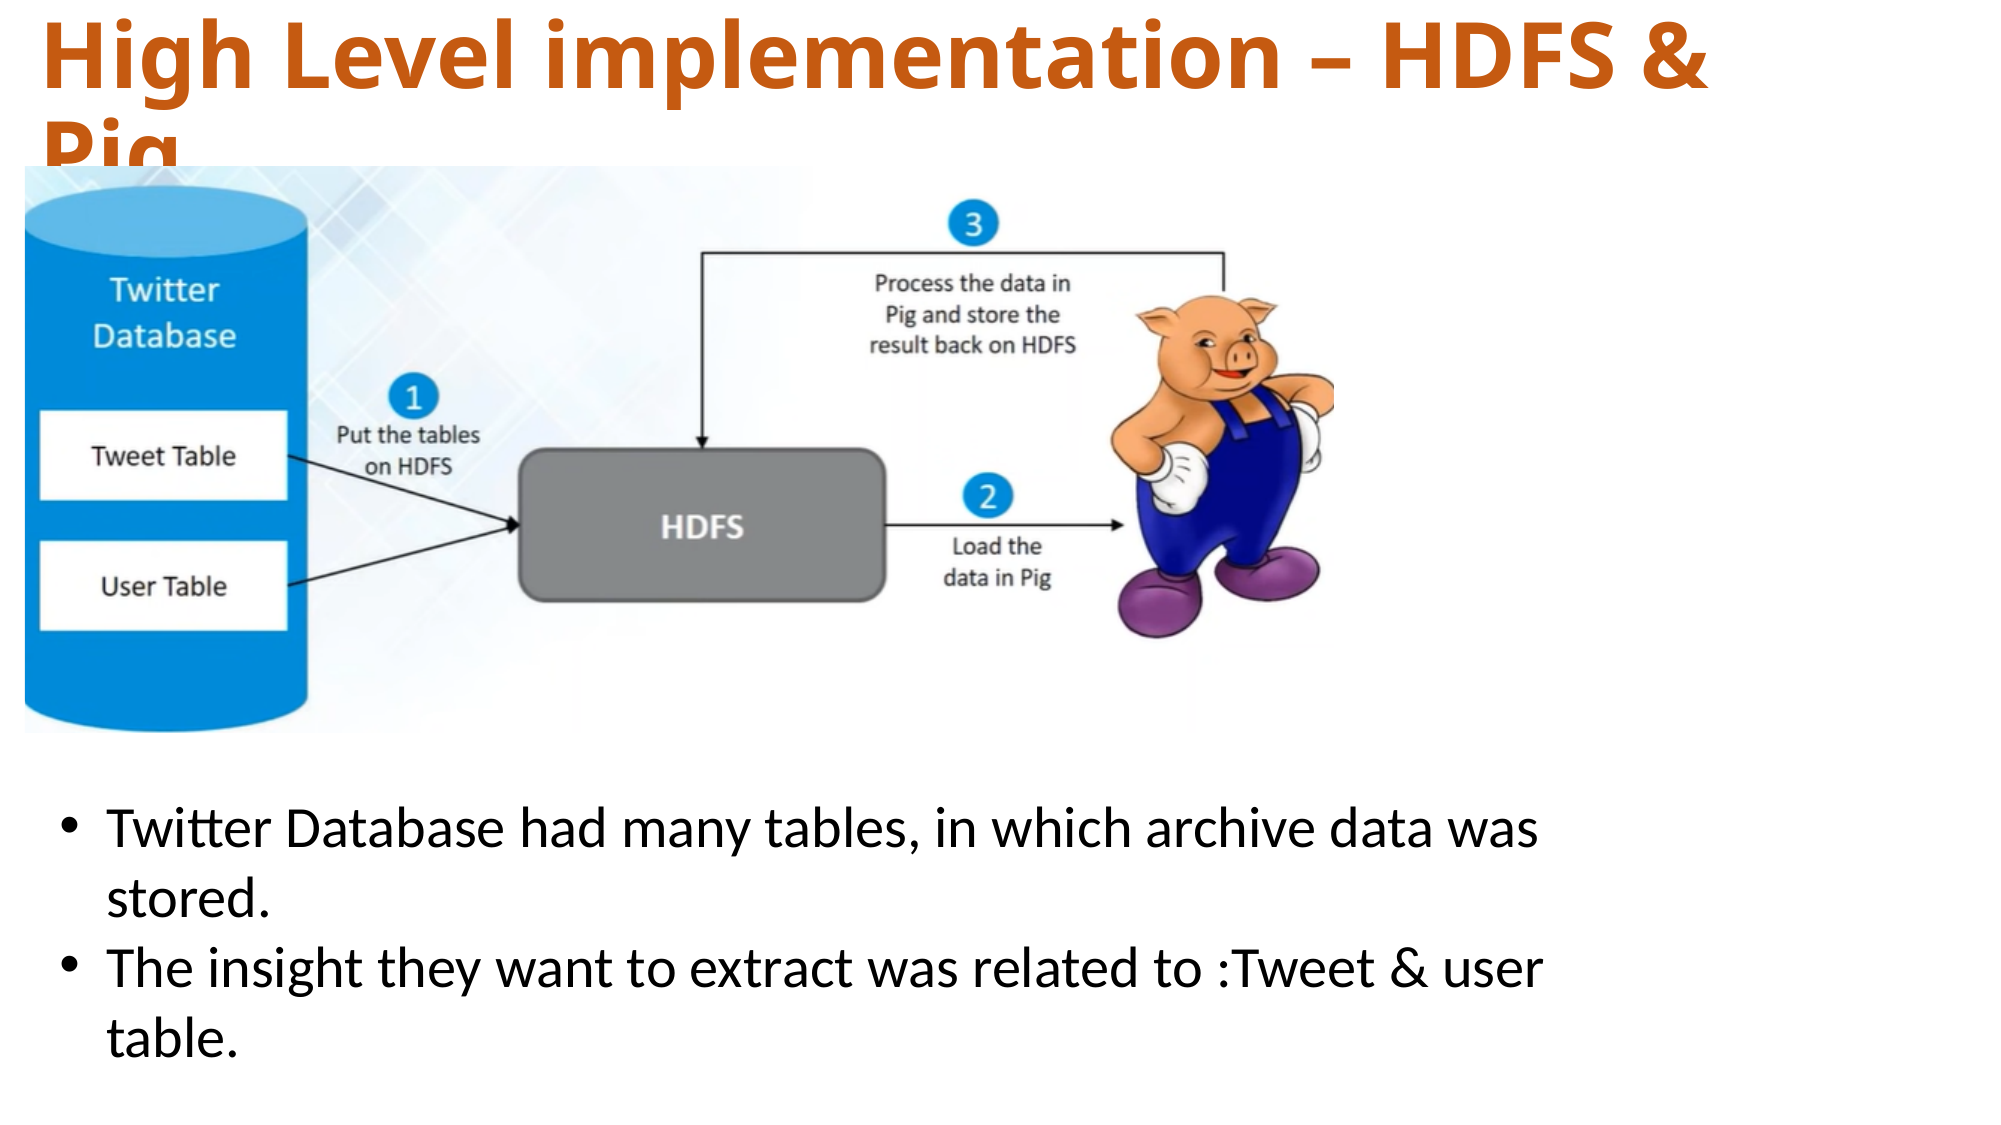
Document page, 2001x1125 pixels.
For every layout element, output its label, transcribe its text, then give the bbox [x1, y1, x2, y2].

text_box Twitter Database had many tables, in which archive data was stored. The insight they want to extract was related to :Tweet & user table. [44, 781, 1699, 1122]
title High Level implementation – HDFS & Pig [24, 0, 1750, 218]
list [24, 166, 1335, 733]
